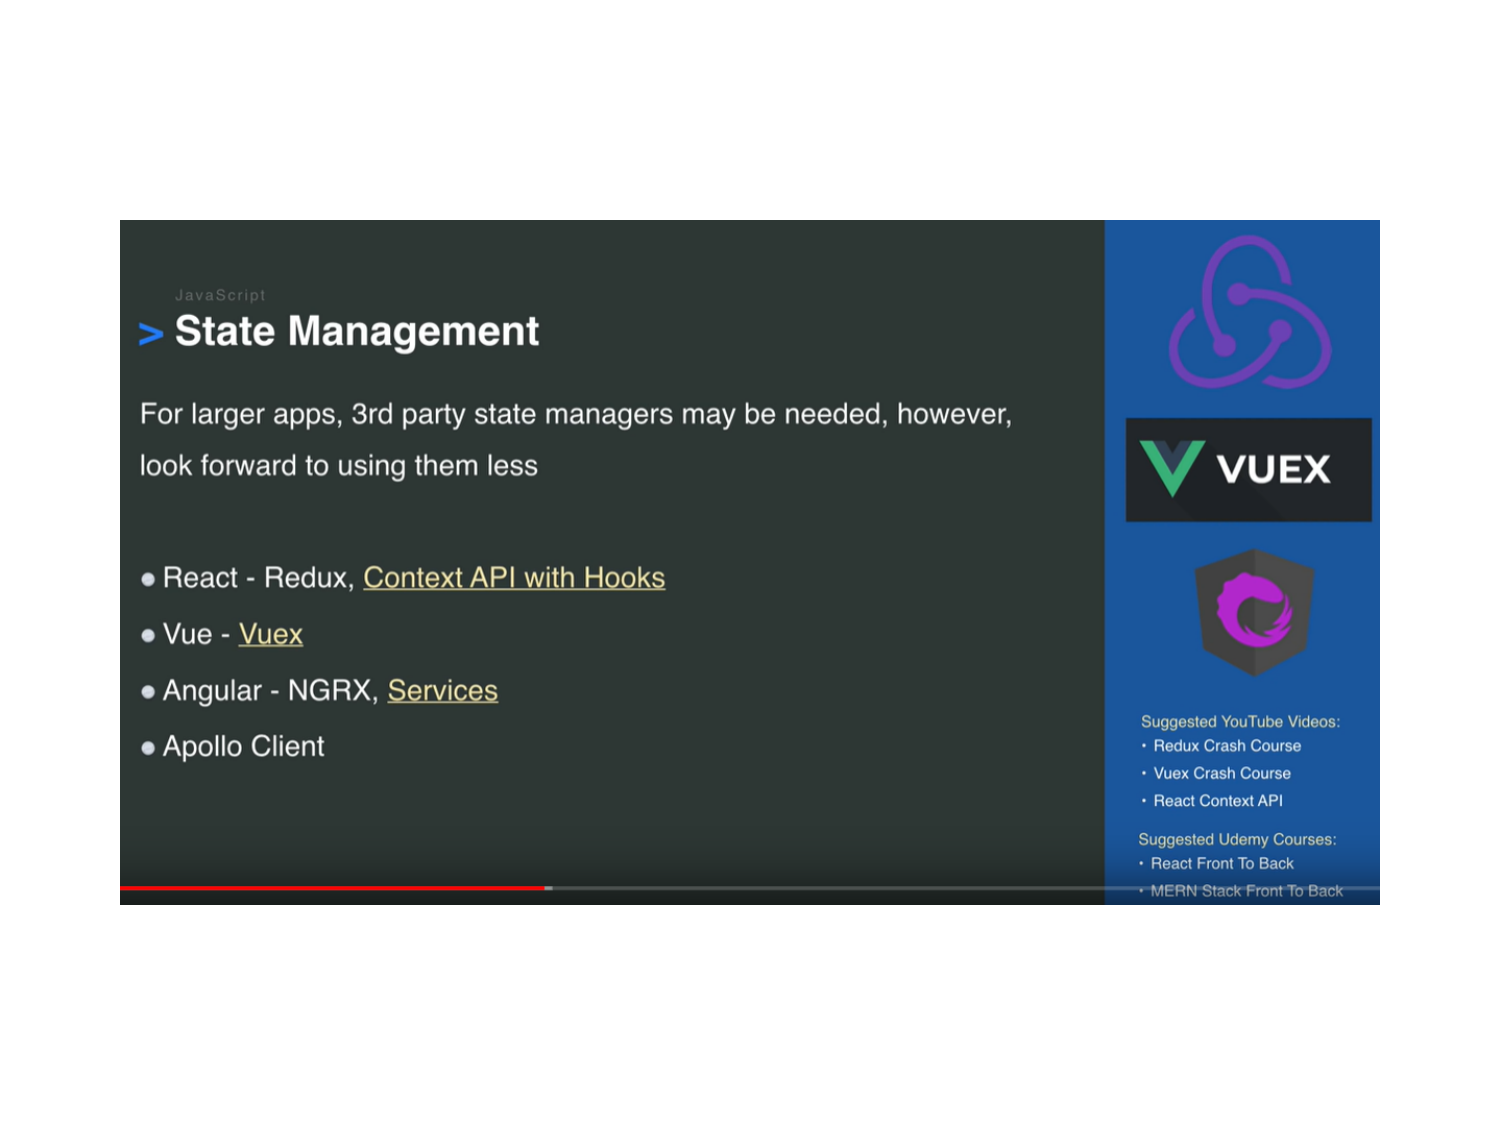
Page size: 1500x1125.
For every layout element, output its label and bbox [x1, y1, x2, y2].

picture [120, 220, 1380, 905]
